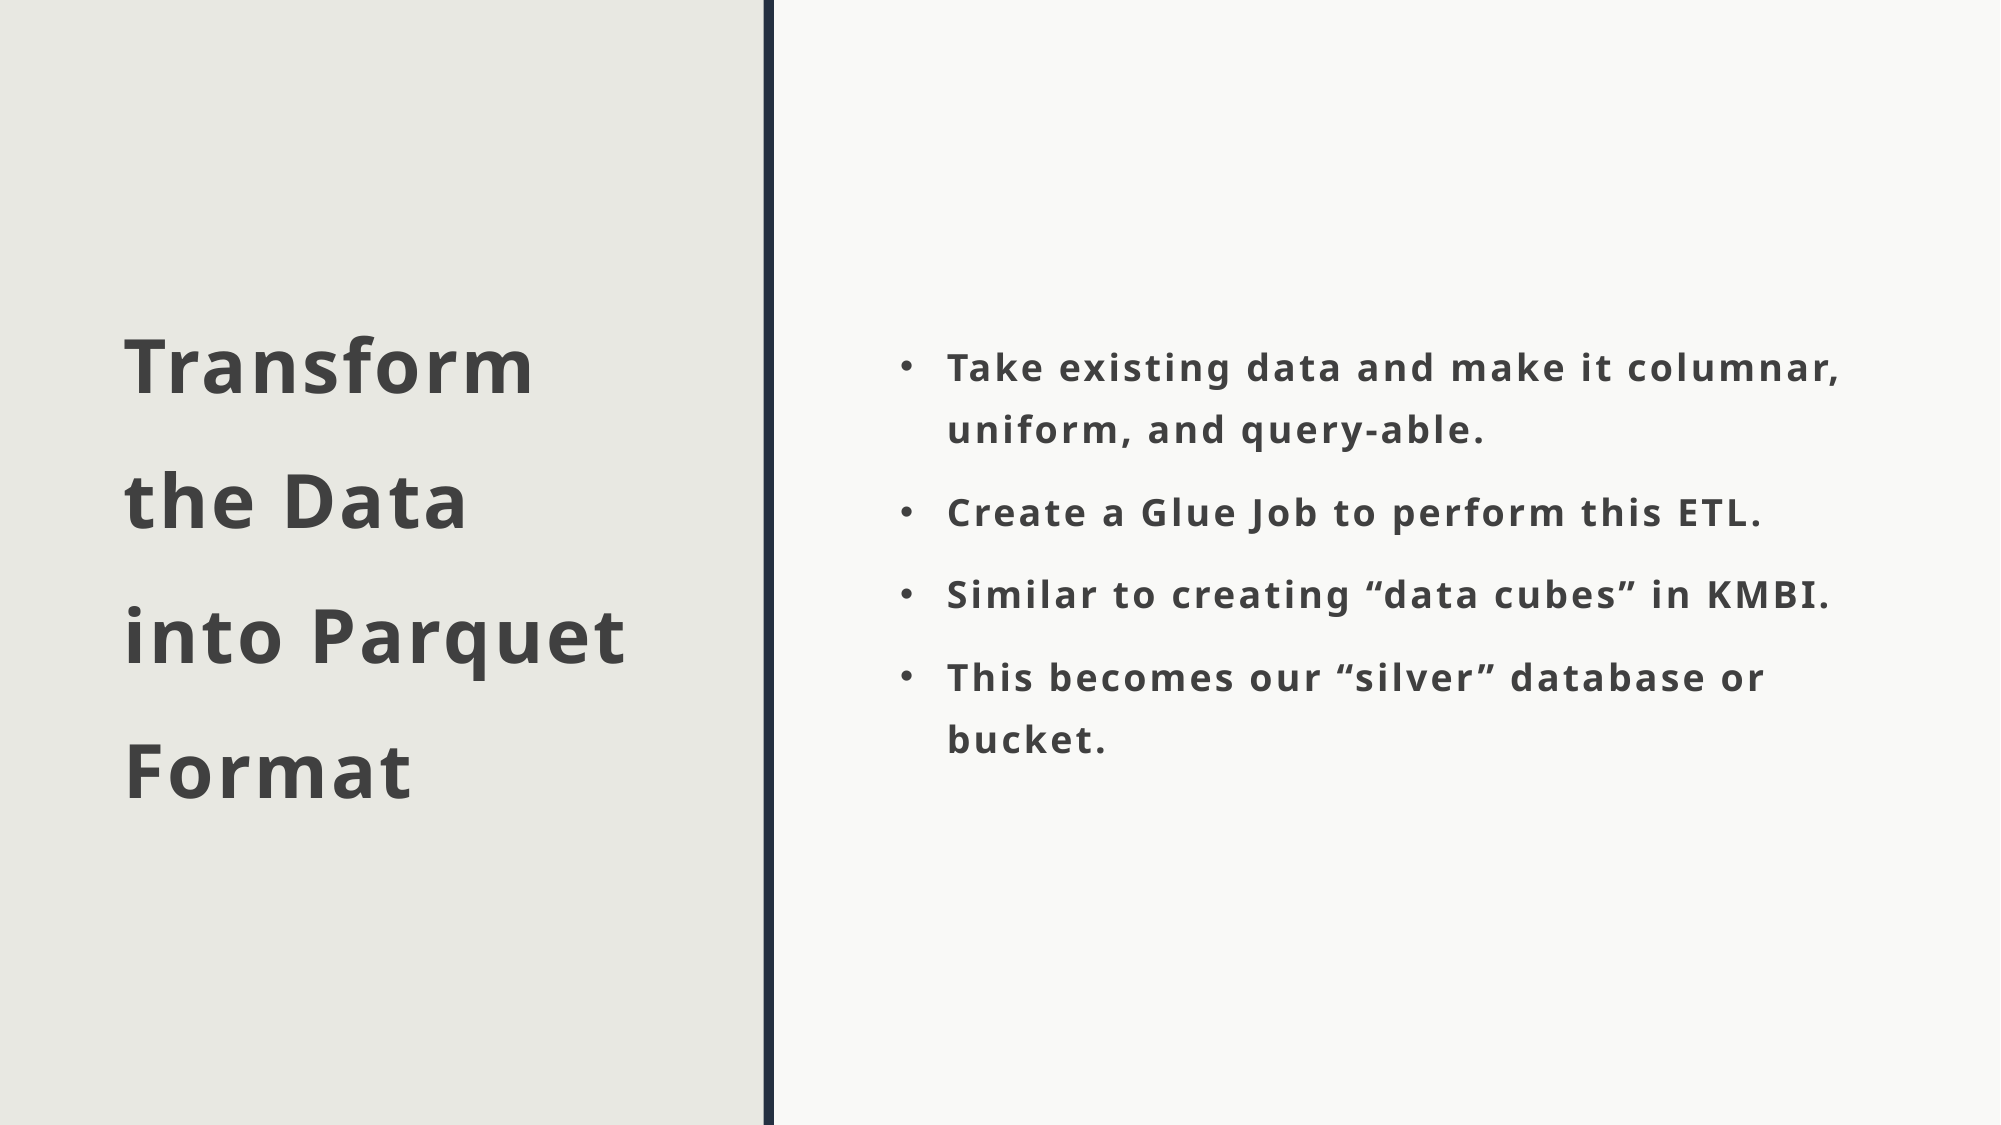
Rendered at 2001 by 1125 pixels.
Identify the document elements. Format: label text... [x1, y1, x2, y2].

list Take existing data and make it columnar, uniform, and query-able. Create a Glue Job to perform this ETL. Similar to creating “data cubes” in KMBI. This becomes our “silver” database or bucket. [881, 115, 1895, 969]
title Transform the Data into Parquet Format [105, 115, 666, 969]
